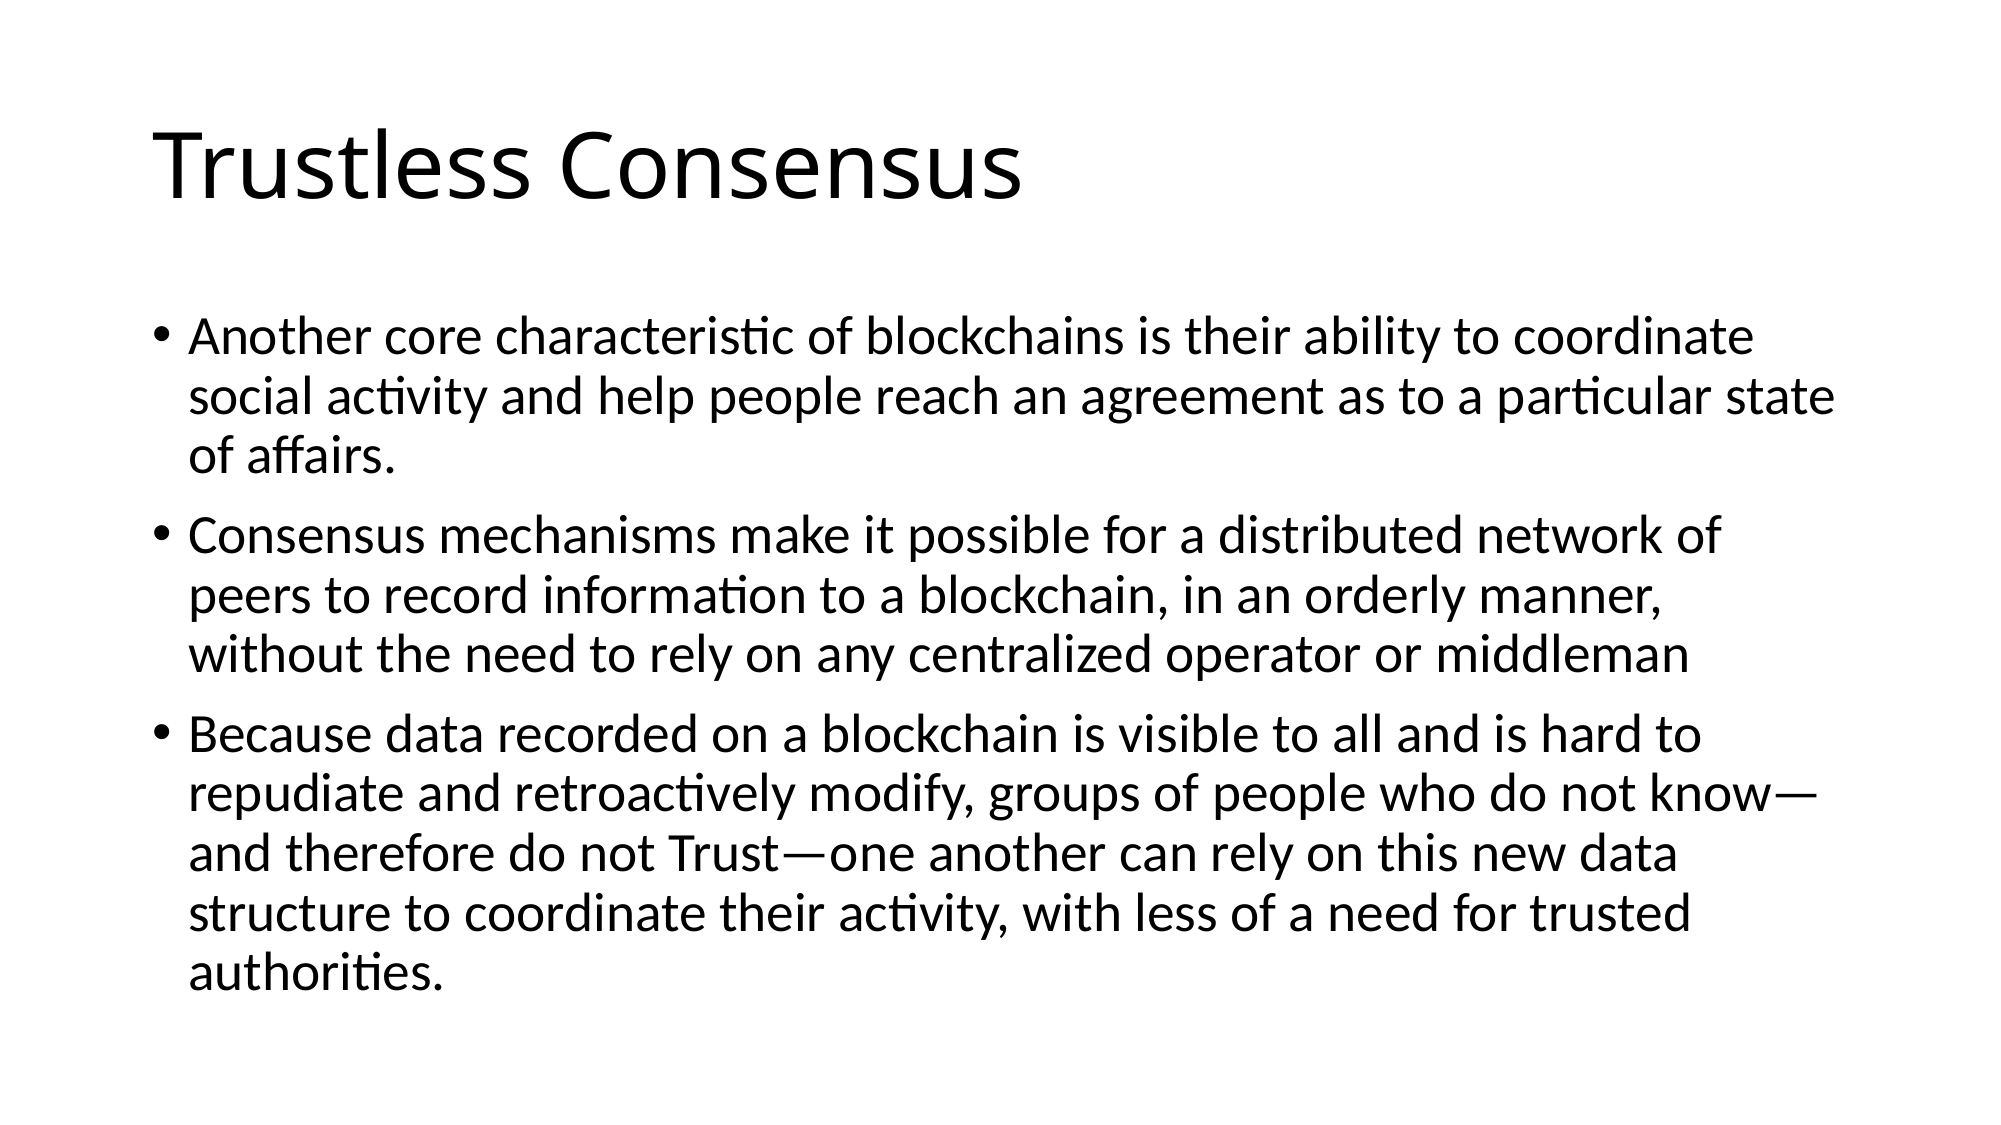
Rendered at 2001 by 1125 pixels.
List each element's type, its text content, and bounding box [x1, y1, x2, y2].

title Trustless Consensus [137, 59, 1863, 278]
list Another core characteristic of blockchains is their ability to coordinate social activity and help people reach an agreement as to a particular state of affairs. Consensus mechanisms make it possible for a distributed network of peers to record information to a blockchain, in an orderly manner, without the need to rely on any centralized operator or middleman Because data recorded on a blockchain is visible to all and is hard to repudiate and retroactively modify, groups of people who do not know—and therefore do not Trust—one another can rely on this new data structure to coordinate their activity, with less of a need for trusted authorities. [137, 299, 1863, 1014]
